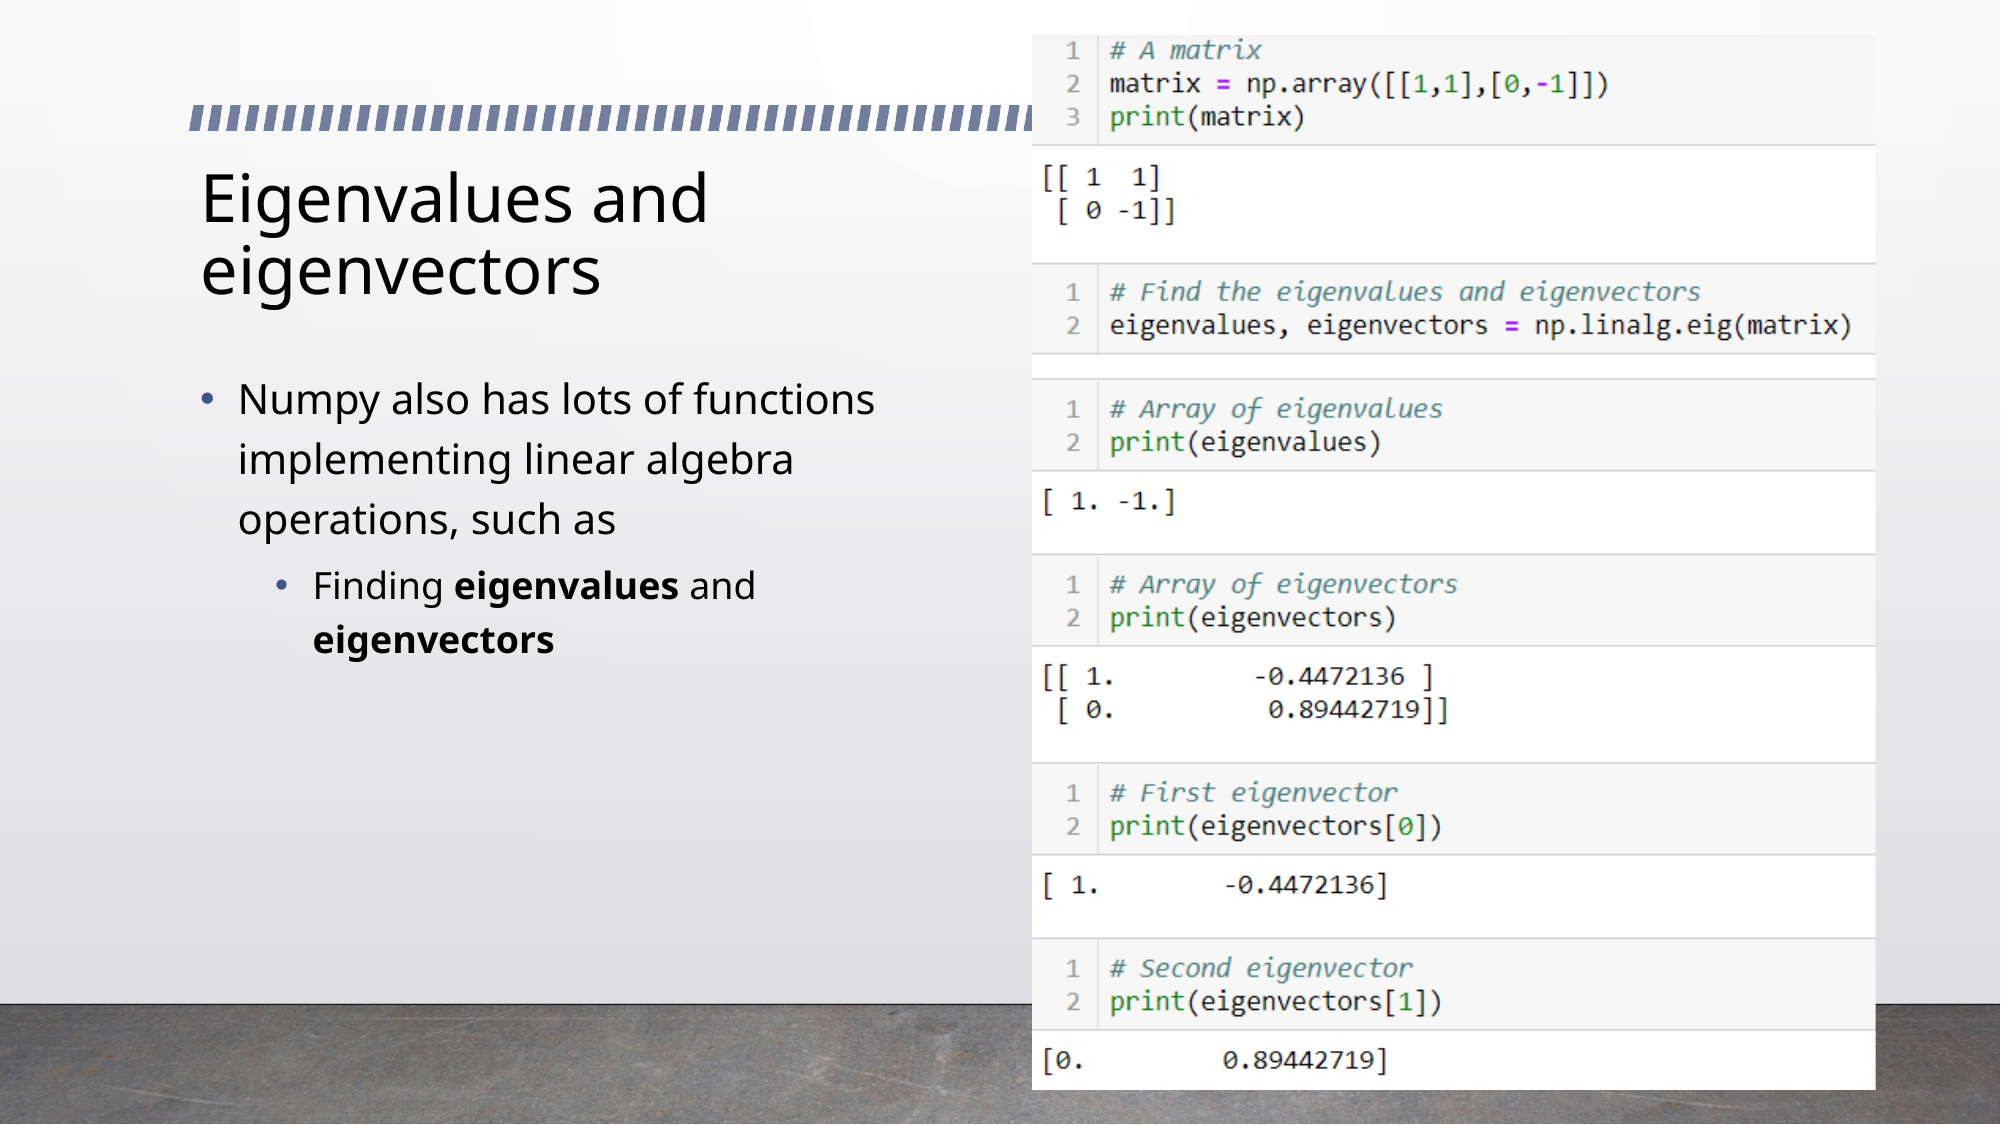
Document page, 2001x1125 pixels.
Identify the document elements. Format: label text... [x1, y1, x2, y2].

list Numpy also has lots of functions implementing linear algebra operations, such as Finding eigenvalues and eigenvectors [185, 355, 948, 896]
title Eigenvalues and eigenvectors [185, 157, 1031, 331]
picture [0, 35, 2000, 1124]
